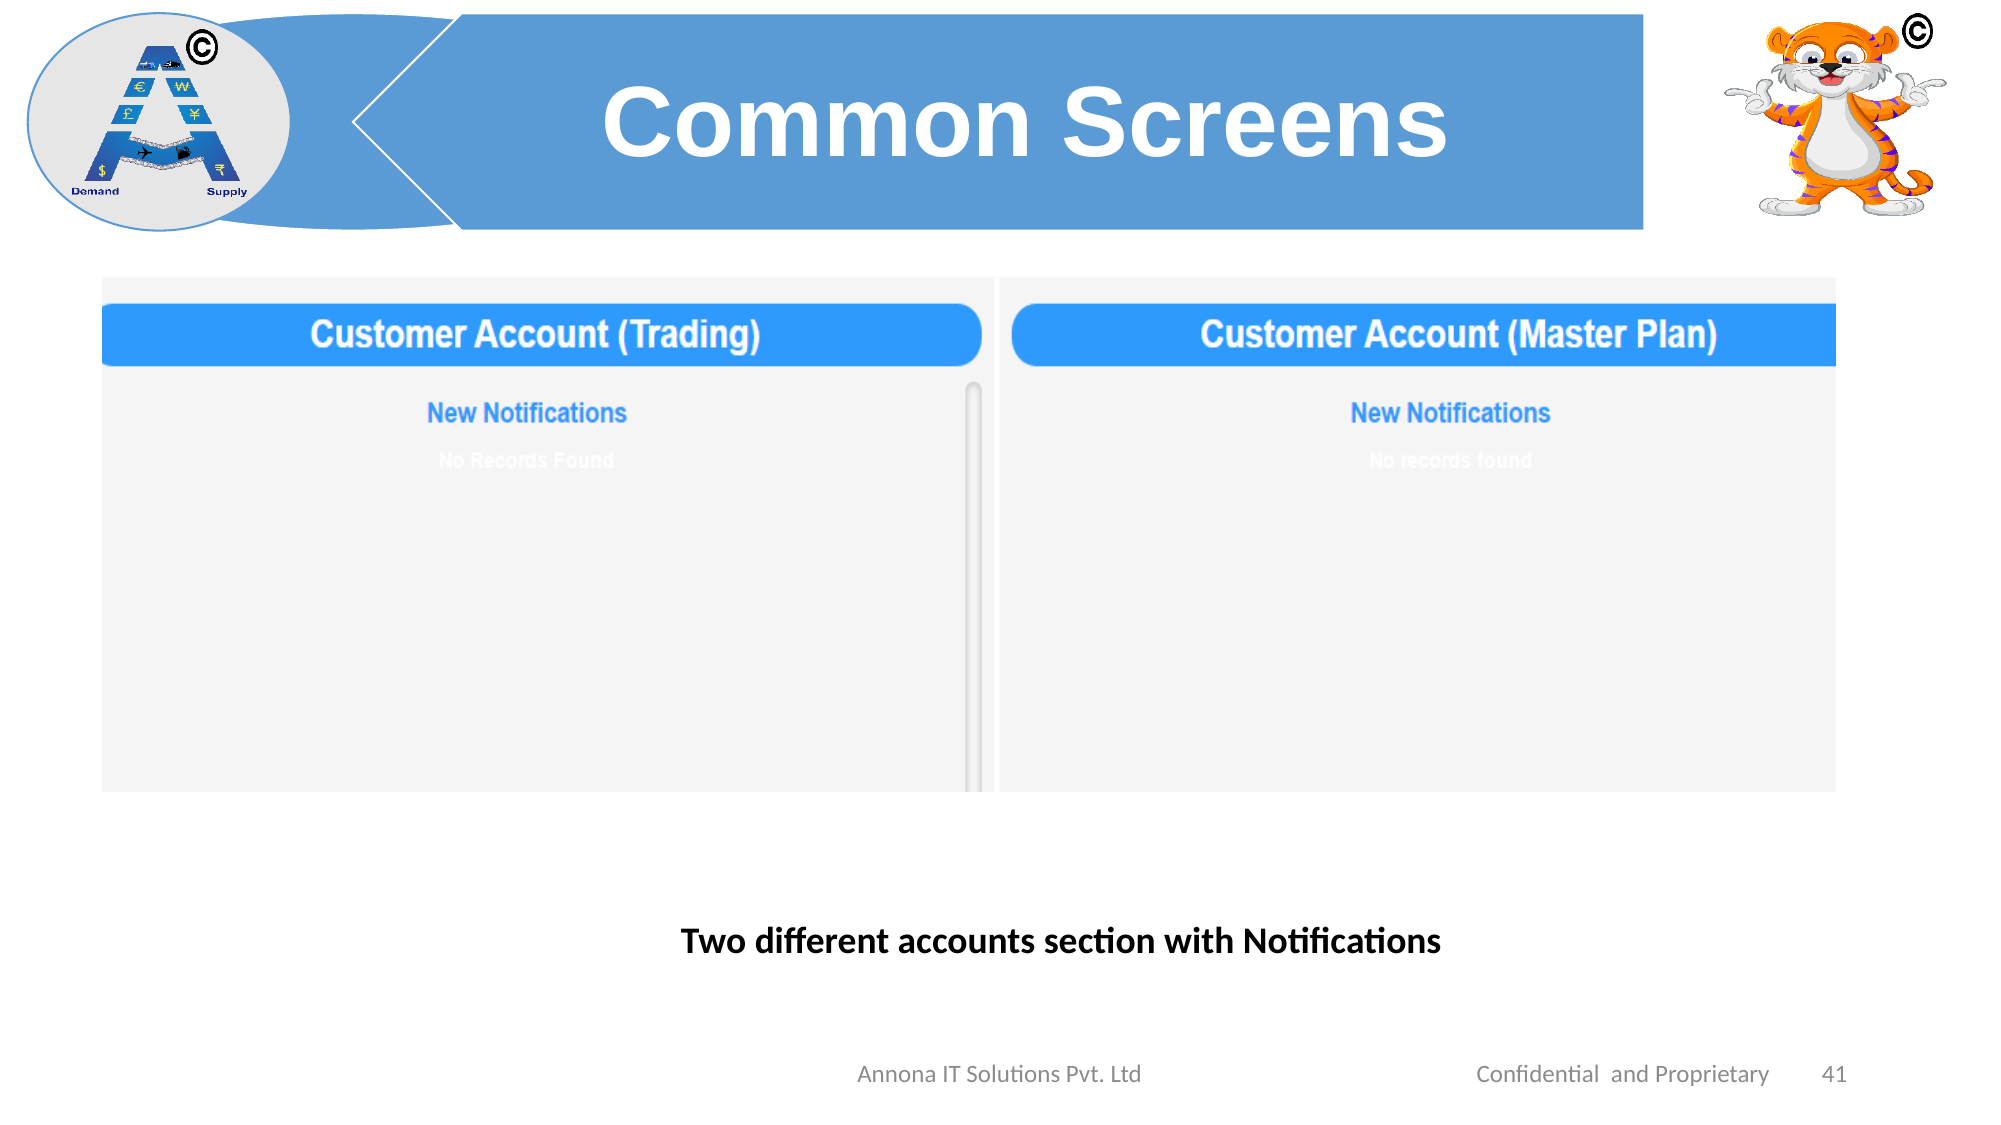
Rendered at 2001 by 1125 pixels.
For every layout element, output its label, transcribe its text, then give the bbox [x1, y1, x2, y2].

text_box Two different accounts section with Notifications [666, 908, 1458, 969]
footer Annona IT Solutions Pvt. Ltd [662, 1042, 1338, 1103]
picture [1700, 13, 1970, 224]
picture [102, 257, 1836, 792]
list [71, 46, 247, 197]
slide_number Confidential and Proprietary 41 [1412, 1042, 1863, 1103]
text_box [27, 13, 1970, 231]
picture [186, 29, 218, 65]
